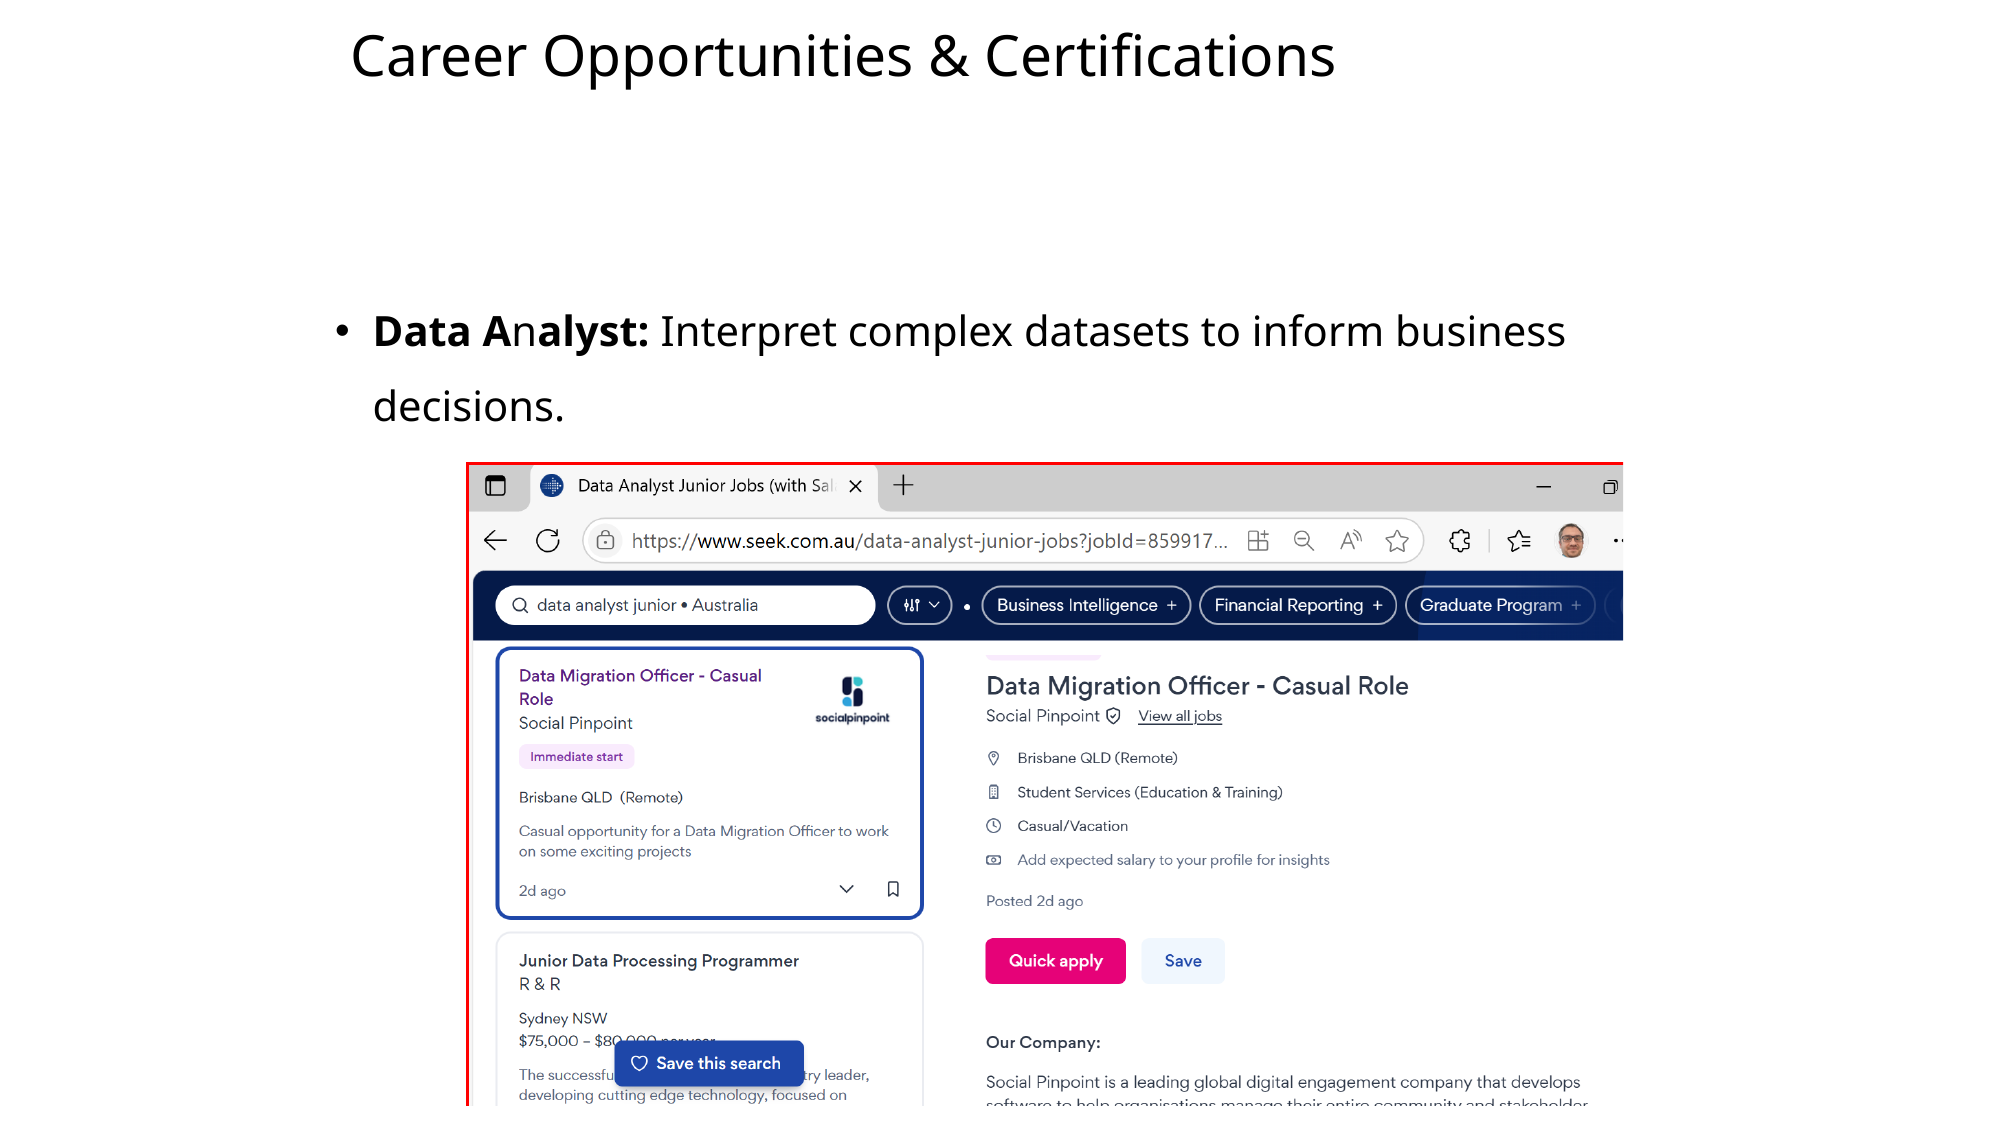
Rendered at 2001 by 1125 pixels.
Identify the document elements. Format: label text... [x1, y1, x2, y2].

list Data Analyst: Interpret complex datasets to inform business decisions. [320, 272, 1682, 892]
picture [465, 461, 1624, 1107]
title Career Opportunities & Certifications [335, 19, 1682, 98]
